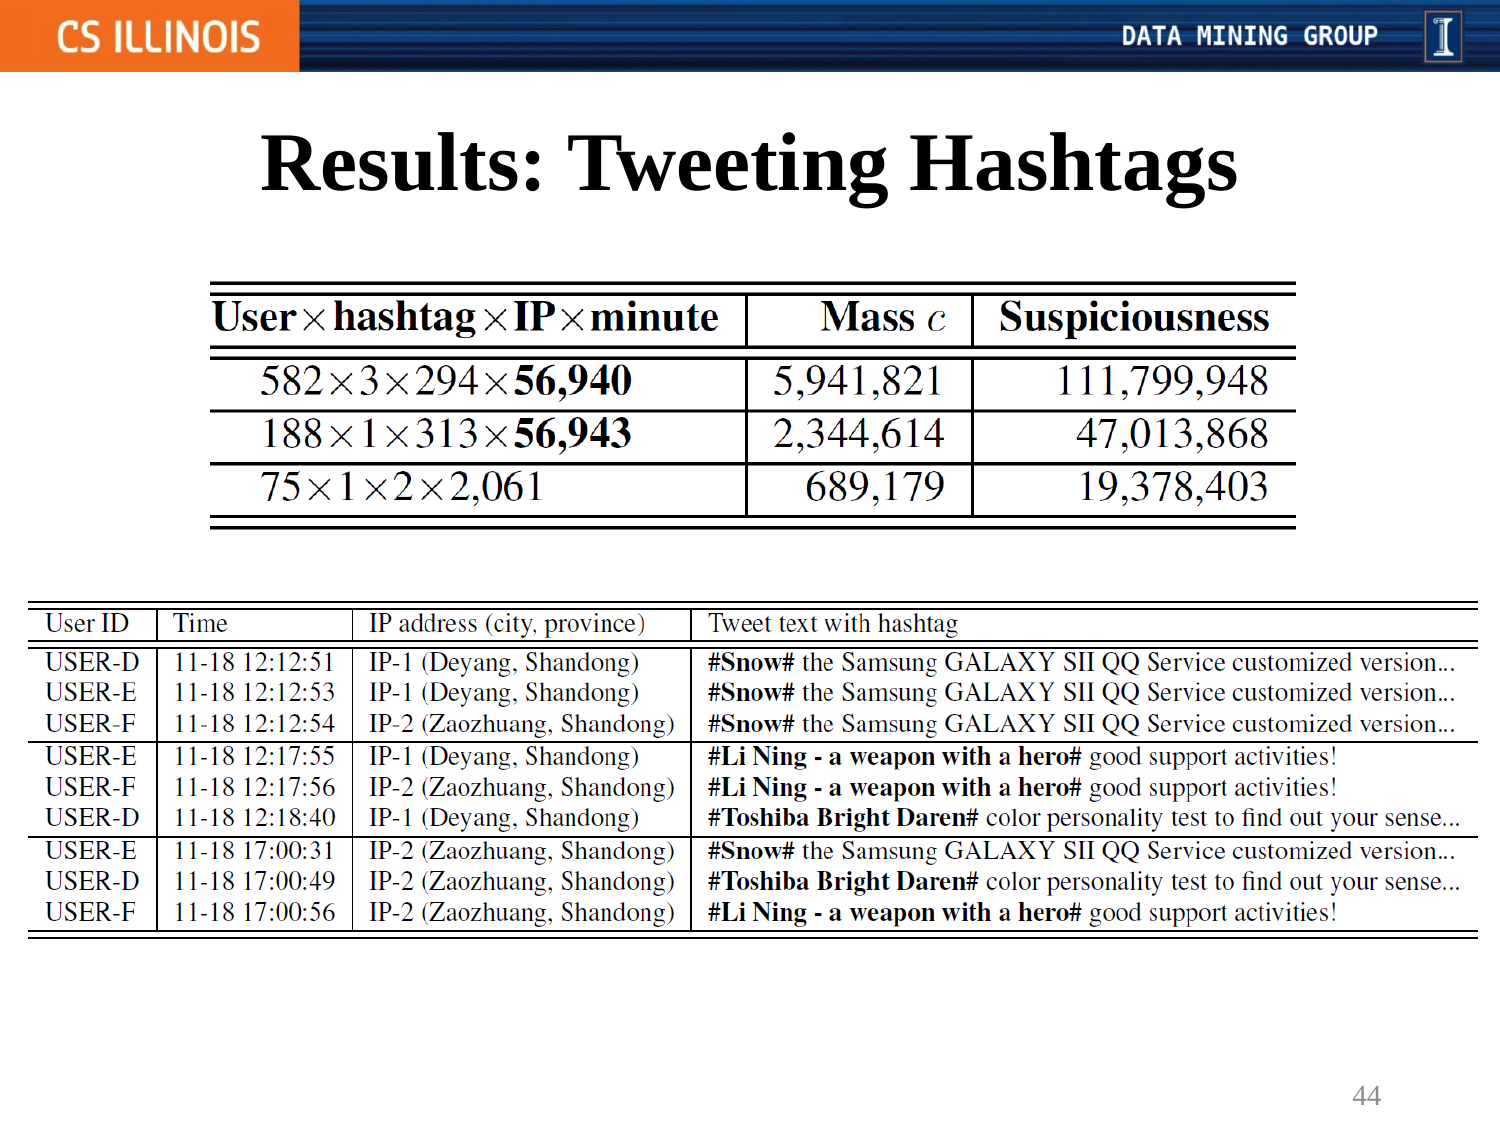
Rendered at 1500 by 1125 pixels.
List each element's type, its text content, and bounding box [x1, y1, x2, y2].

picture [206, 278, 1299, 533]
picture [0, 0, 1500, 72]
picture [24, 597, 1480, 941]
title Results: Tweeting Hashtags [103, 100, 1397, 227]
slide_number 44 [1059, 1074, 1397, 1113]
